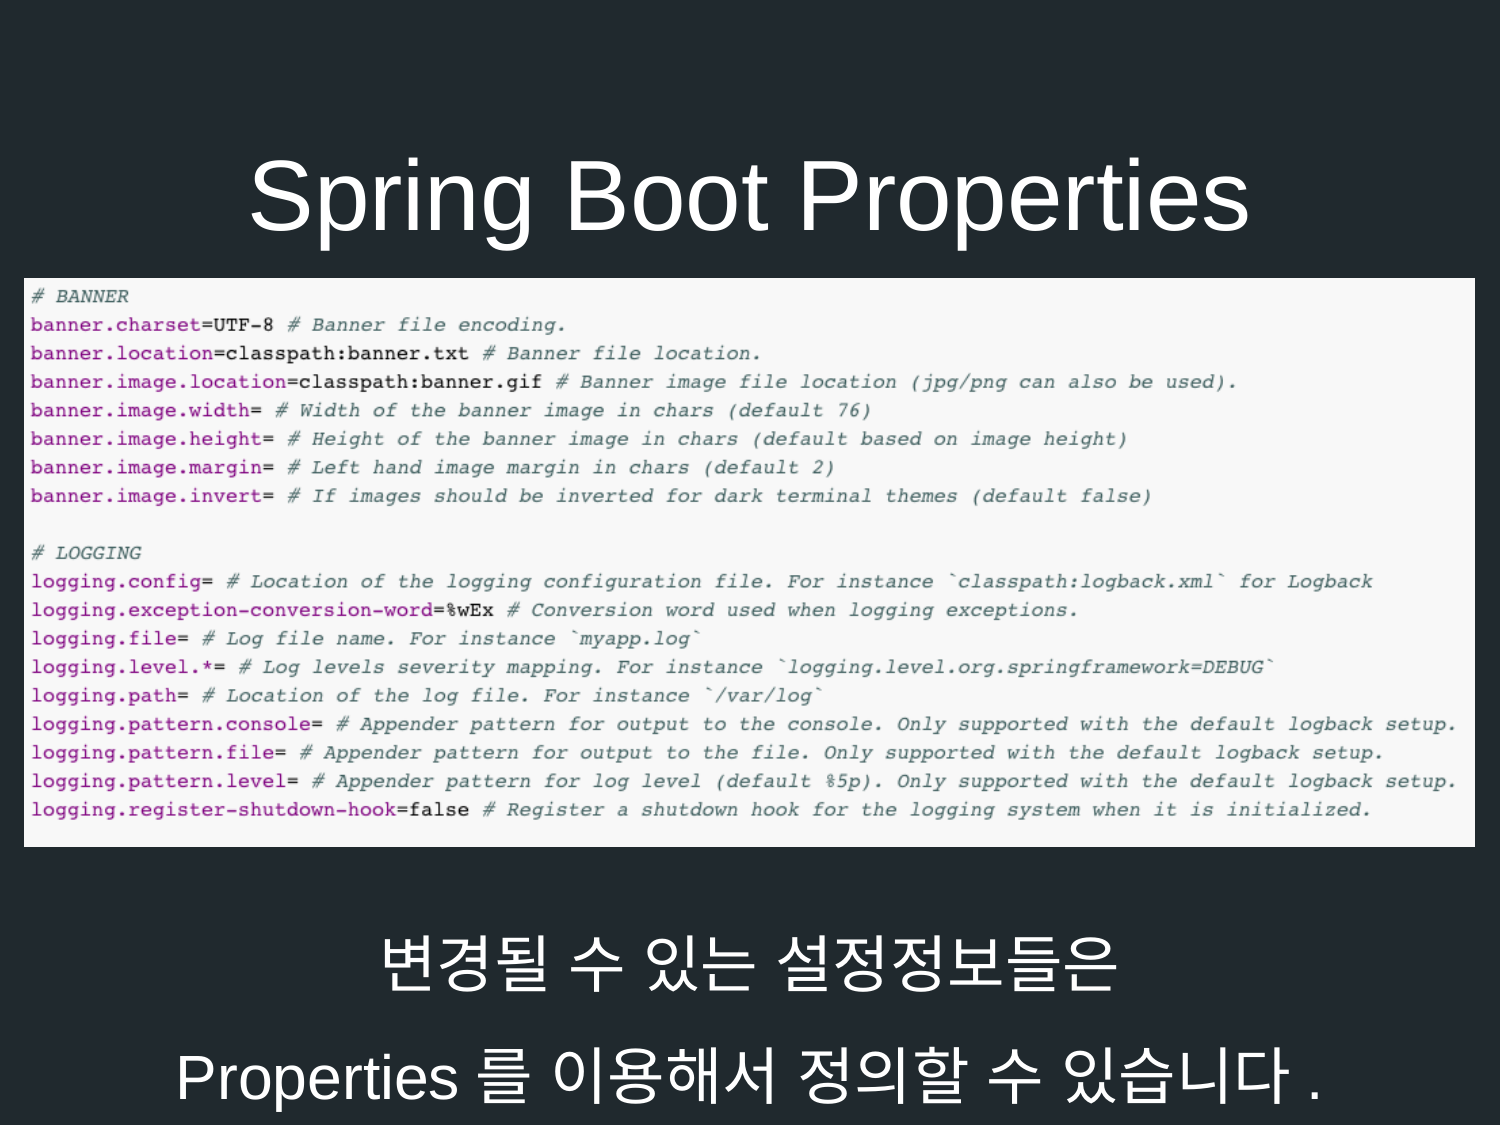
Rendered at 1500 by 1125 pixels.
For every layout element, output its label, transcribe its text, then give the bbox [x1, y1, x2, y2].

text_box Spring Boot Properties [86, 59, 1414, 262]
picture [24, 278, 1476, 847]
text_box 변경될 수 있는 설정정보들은 Properties를 이용해서 정의할 수 있습니다. [115, 879, 1385, 1120]
